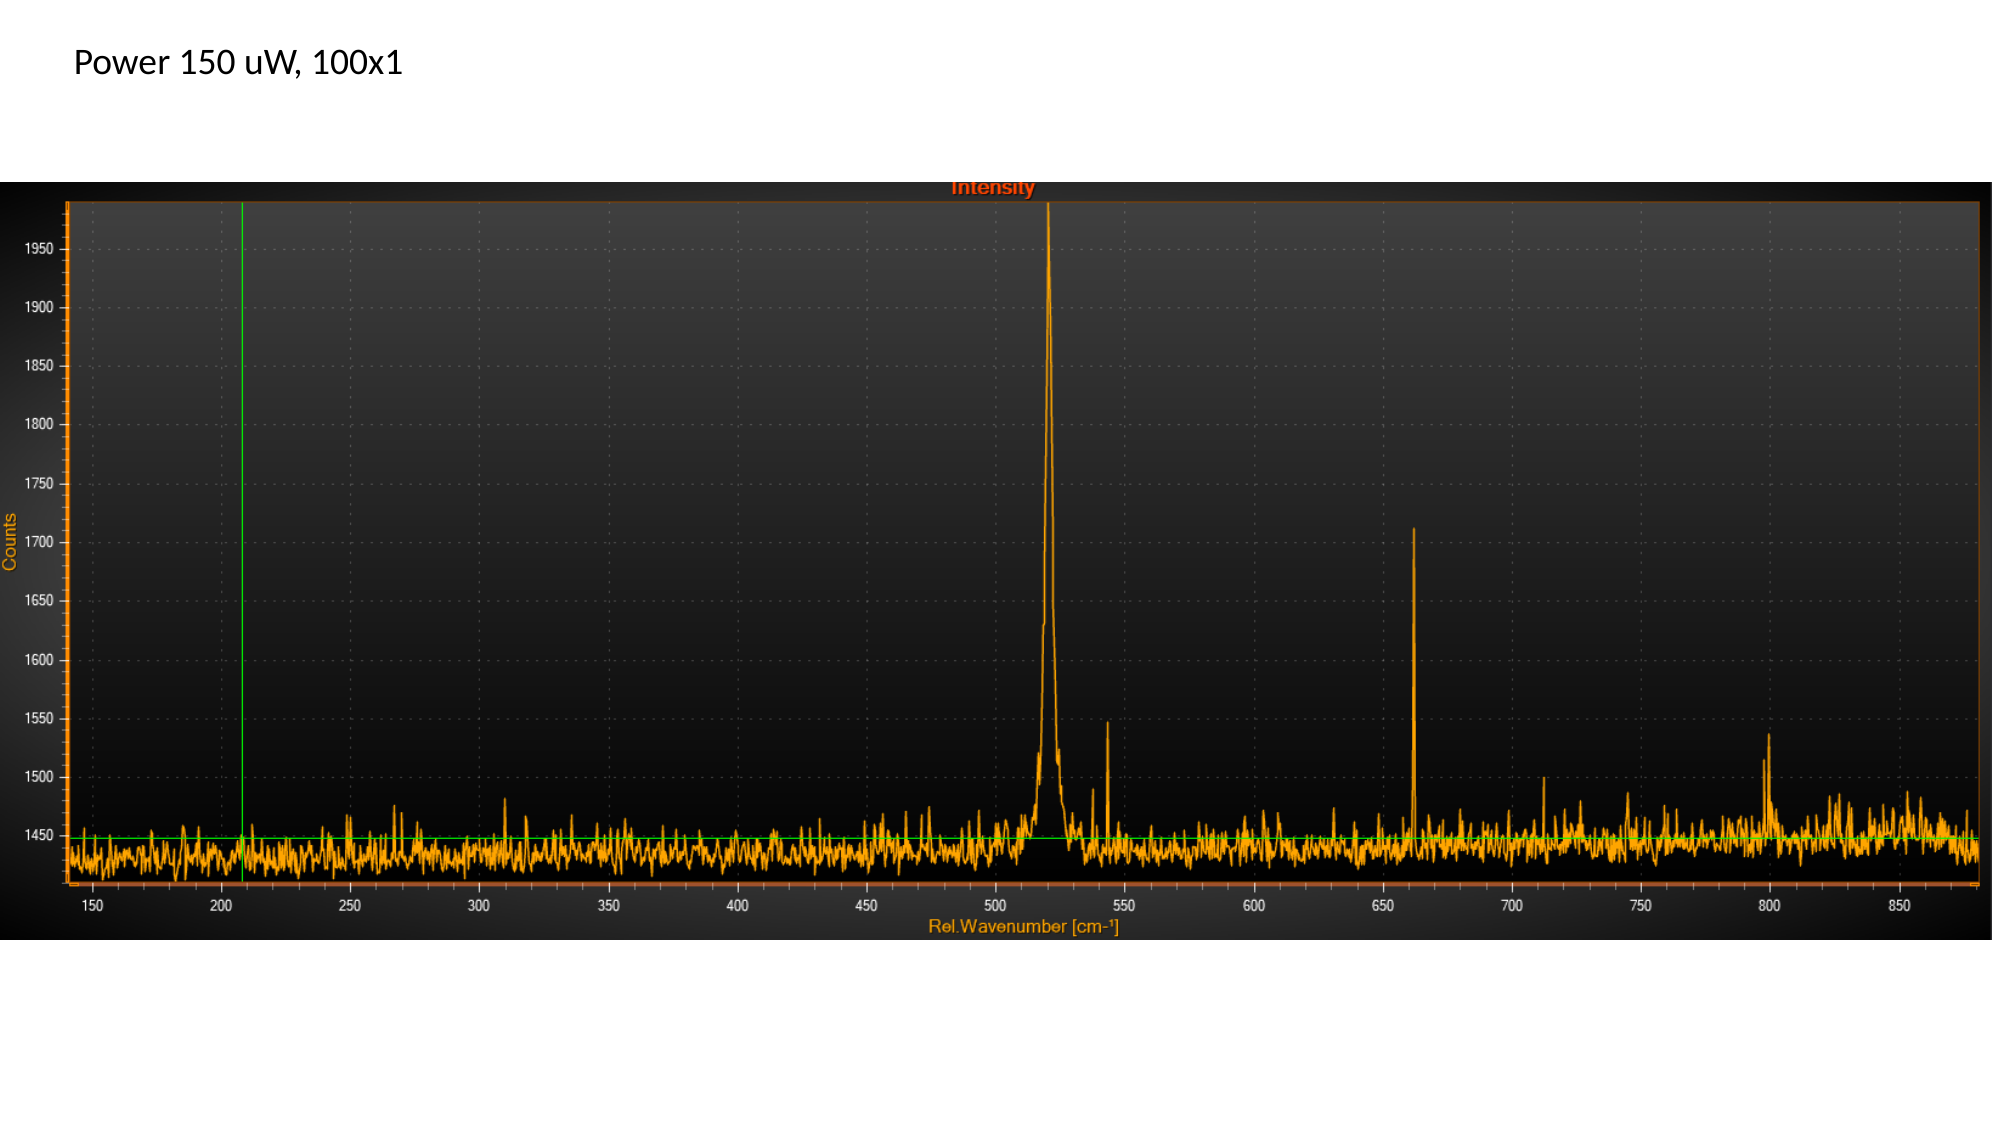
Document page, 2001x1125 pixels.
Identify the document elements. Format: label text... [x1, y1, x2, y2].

picture [0, 182, 1992, 940]
text_box Power 150 uW, 100x1 [58, 29, 829, 90]
